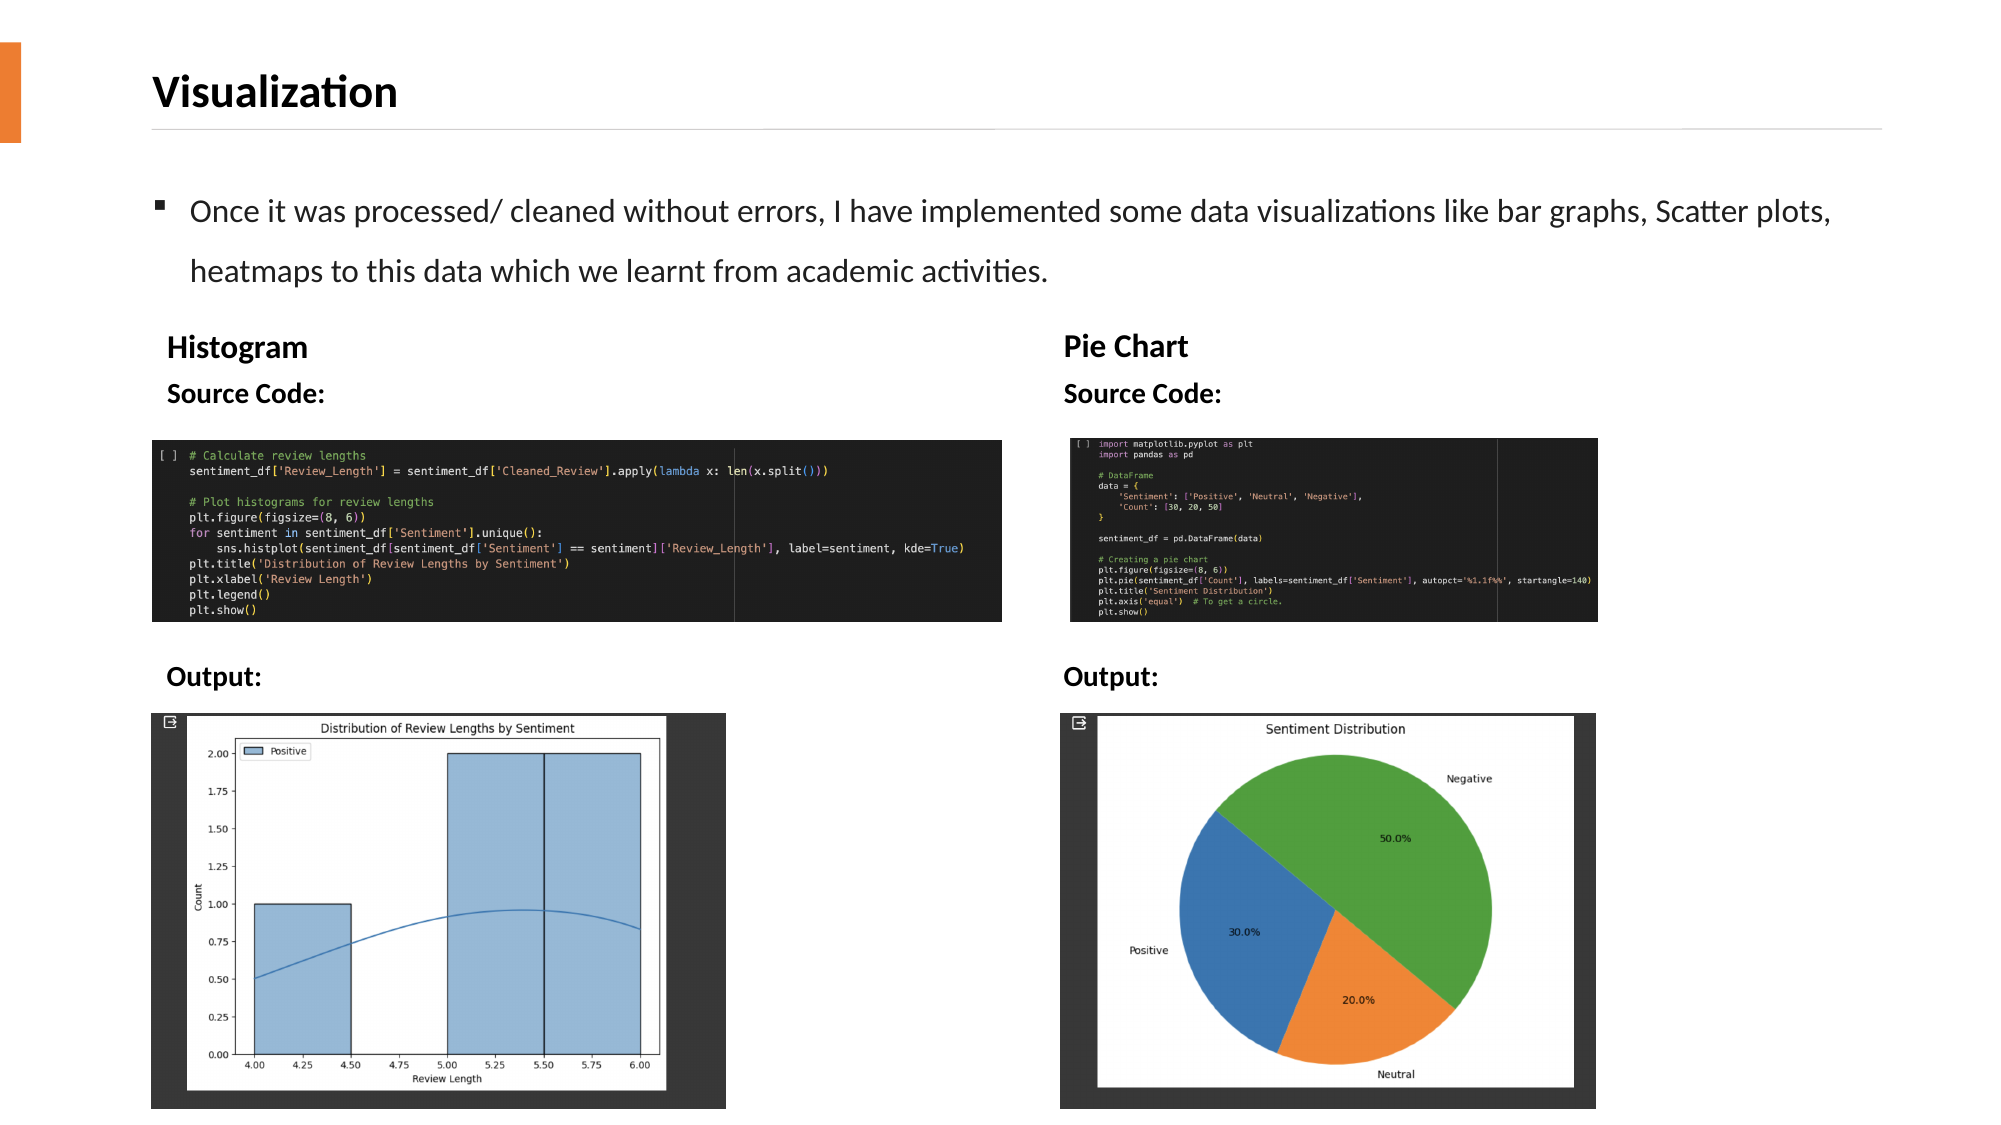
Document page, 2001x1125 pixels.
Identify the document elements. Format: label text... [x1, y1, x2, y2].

picture [1060, 713, 1596, 1109]
text_box Source Code: [1048, 372, 1499, 417]
picture [1070, 438, 1598, 622]
picture [152, 440, 1003, 622]
list Once it was processed/ cleaned without errors, I have implemented some data visualizations like bar graphs, Scatter plots, heatmaps to this data which we learnt from academic activities. [137, 161, 1863, 319]
text_box Histogram [152, 317, 603, 373]
picture [151, 713, 726, 1109]
text_box Output: [151, 649, 602, 700]
text_box Output: [1048, 649, 1499, 700]
text_box [0, 41, 22, 144]
title Visualization [137, 59, 1863, 126]
text_box Source Code: [152, 373, 603, 417]
text_box Pie Chart [1048, 316, 1499, 372]
